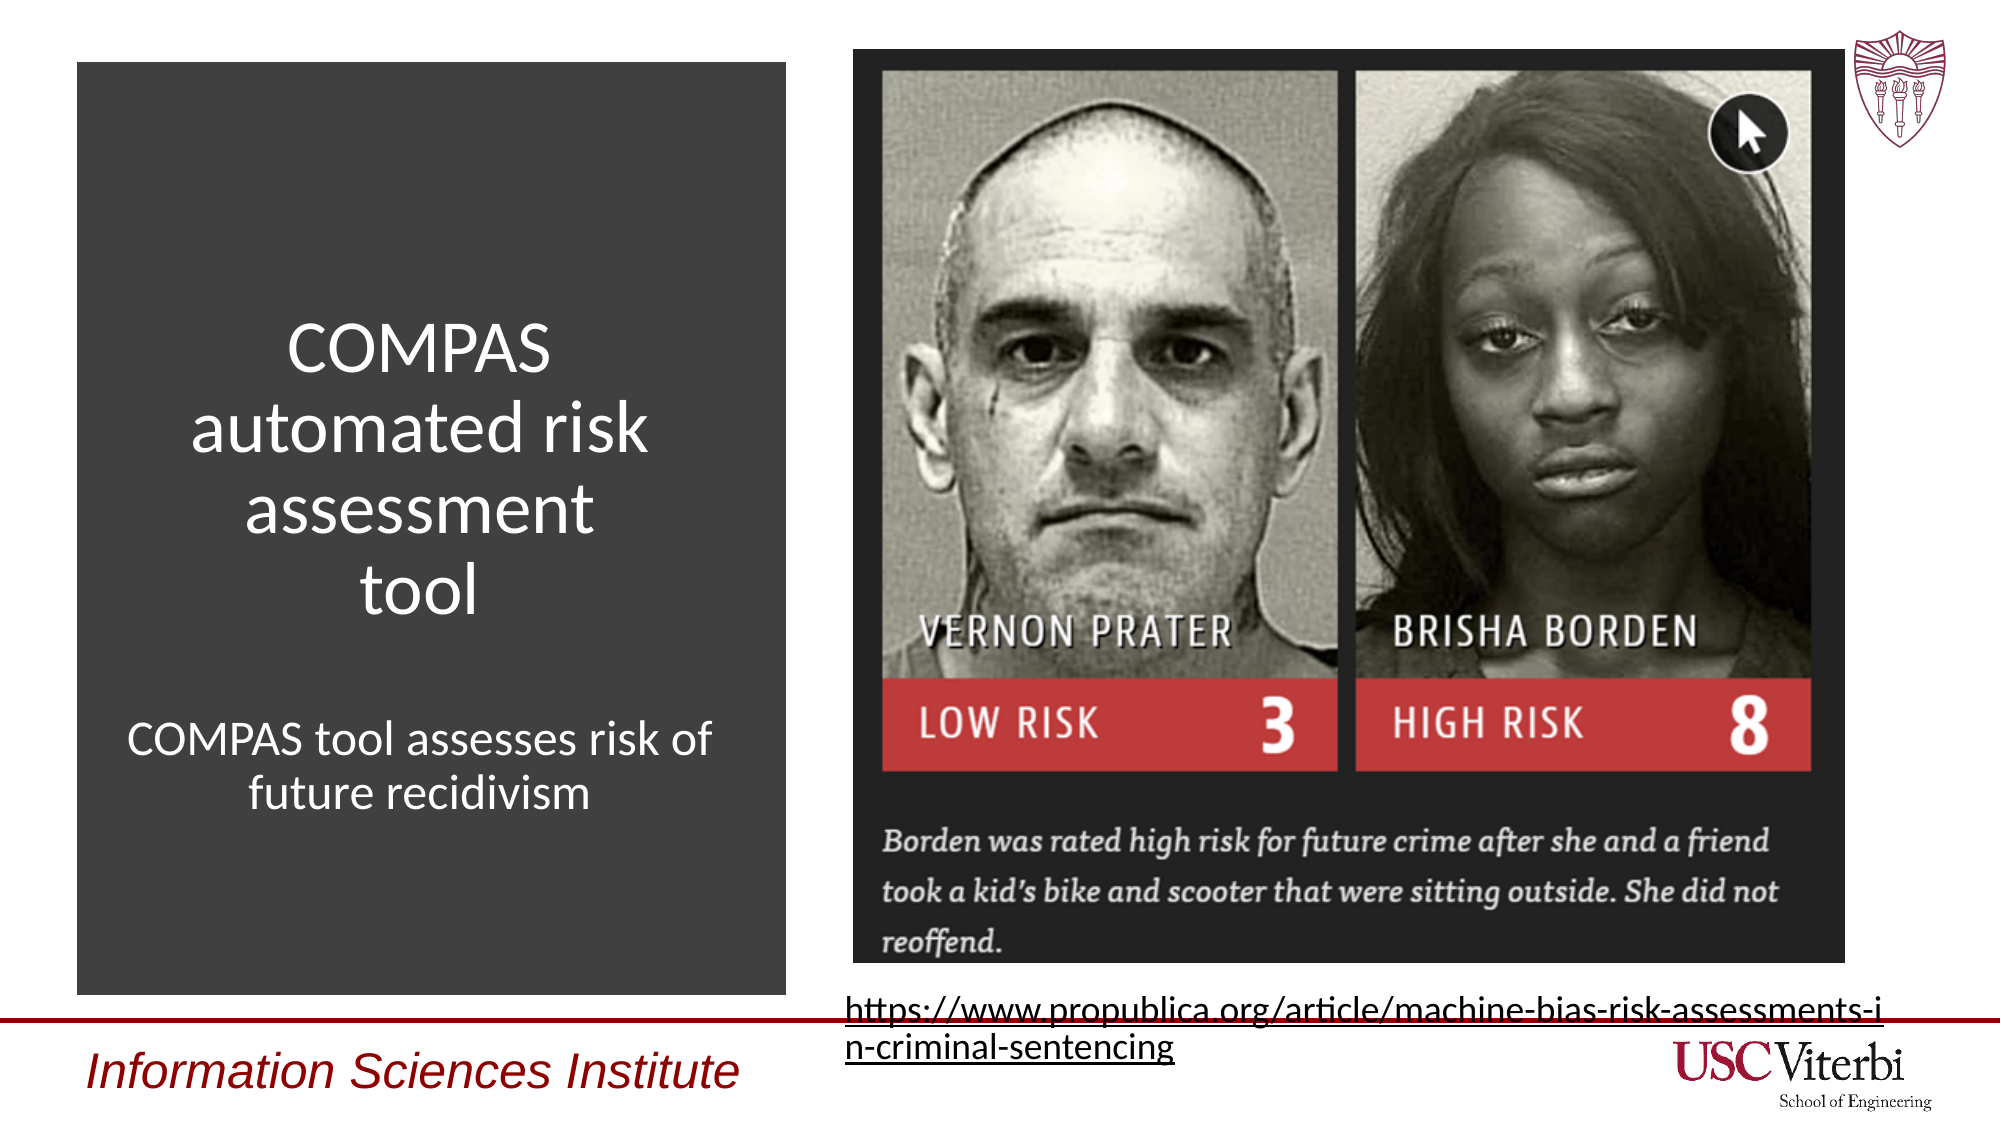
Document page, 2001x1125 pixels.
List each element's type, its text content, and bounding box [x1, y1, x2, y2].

title COMPAS automated risk assessment tool COMPAS tool assesses risk of future recidivism [87, 149, 753, 978]
picture [853, 13, 1975, 963]
text_box [87, 72, 776, 985]
picture [1641, 1027, 1964, 1118]
text_box https://www.propublica.org/article/machine-bias-risk-assessments-in-criminal-sentencing [829, 977, 1916, 1084]
